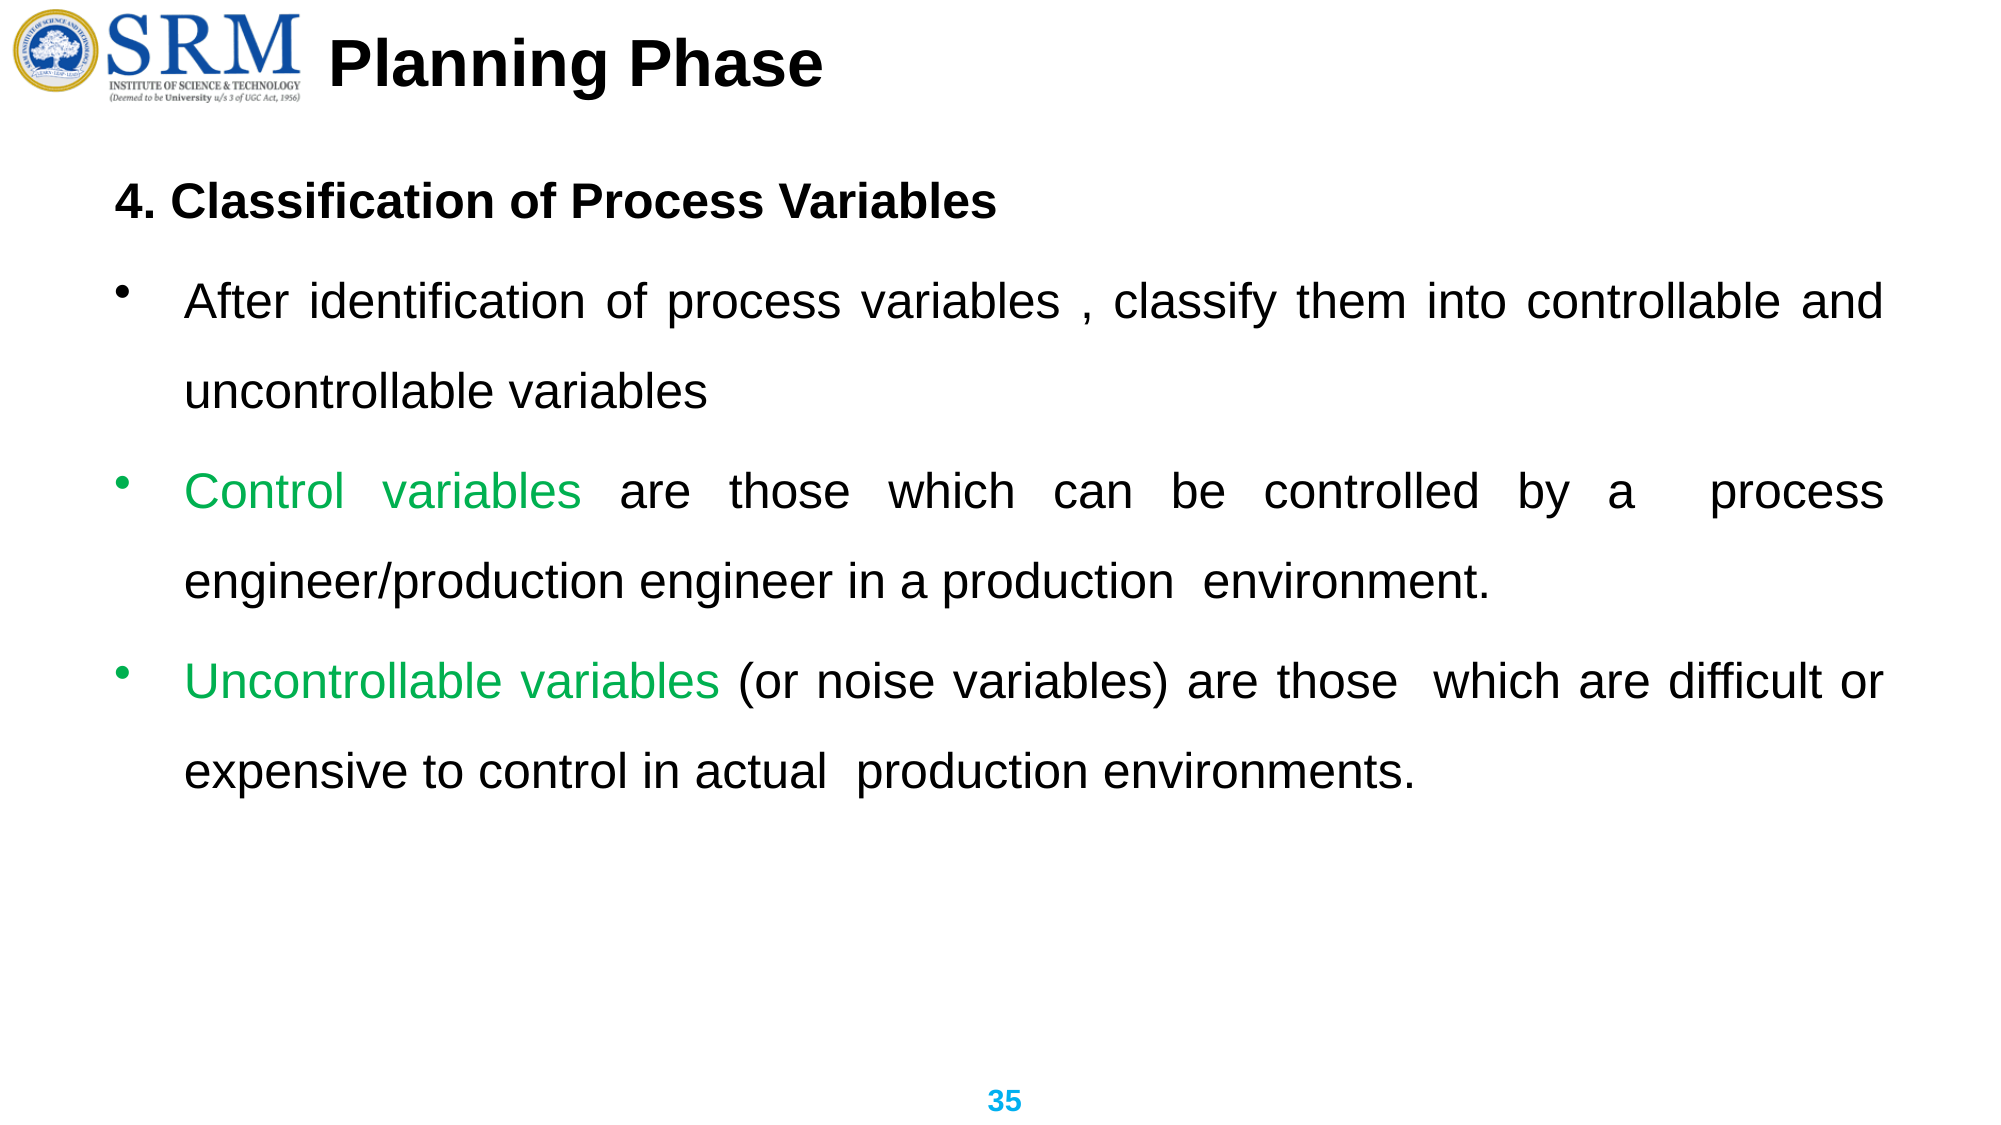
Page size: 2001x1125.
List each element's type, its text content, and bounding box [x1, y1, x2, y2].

title Planning Phase [313, 23, 1998, 95]
slide_number 35 [924, 1072, 1085, 1125]
picture [1, 0, 309, 119]
list 4. Classification of Process Variables After identification of process variables , classify them into controllable and uncontrollable variables Control variables are those which can be controlled by a process engineer/production engineer in a production environment. Uncontrollable variables (or noise variables) are those which are difficult or expensive to control in actual production environments. [99, 160, 1900, 1005]
